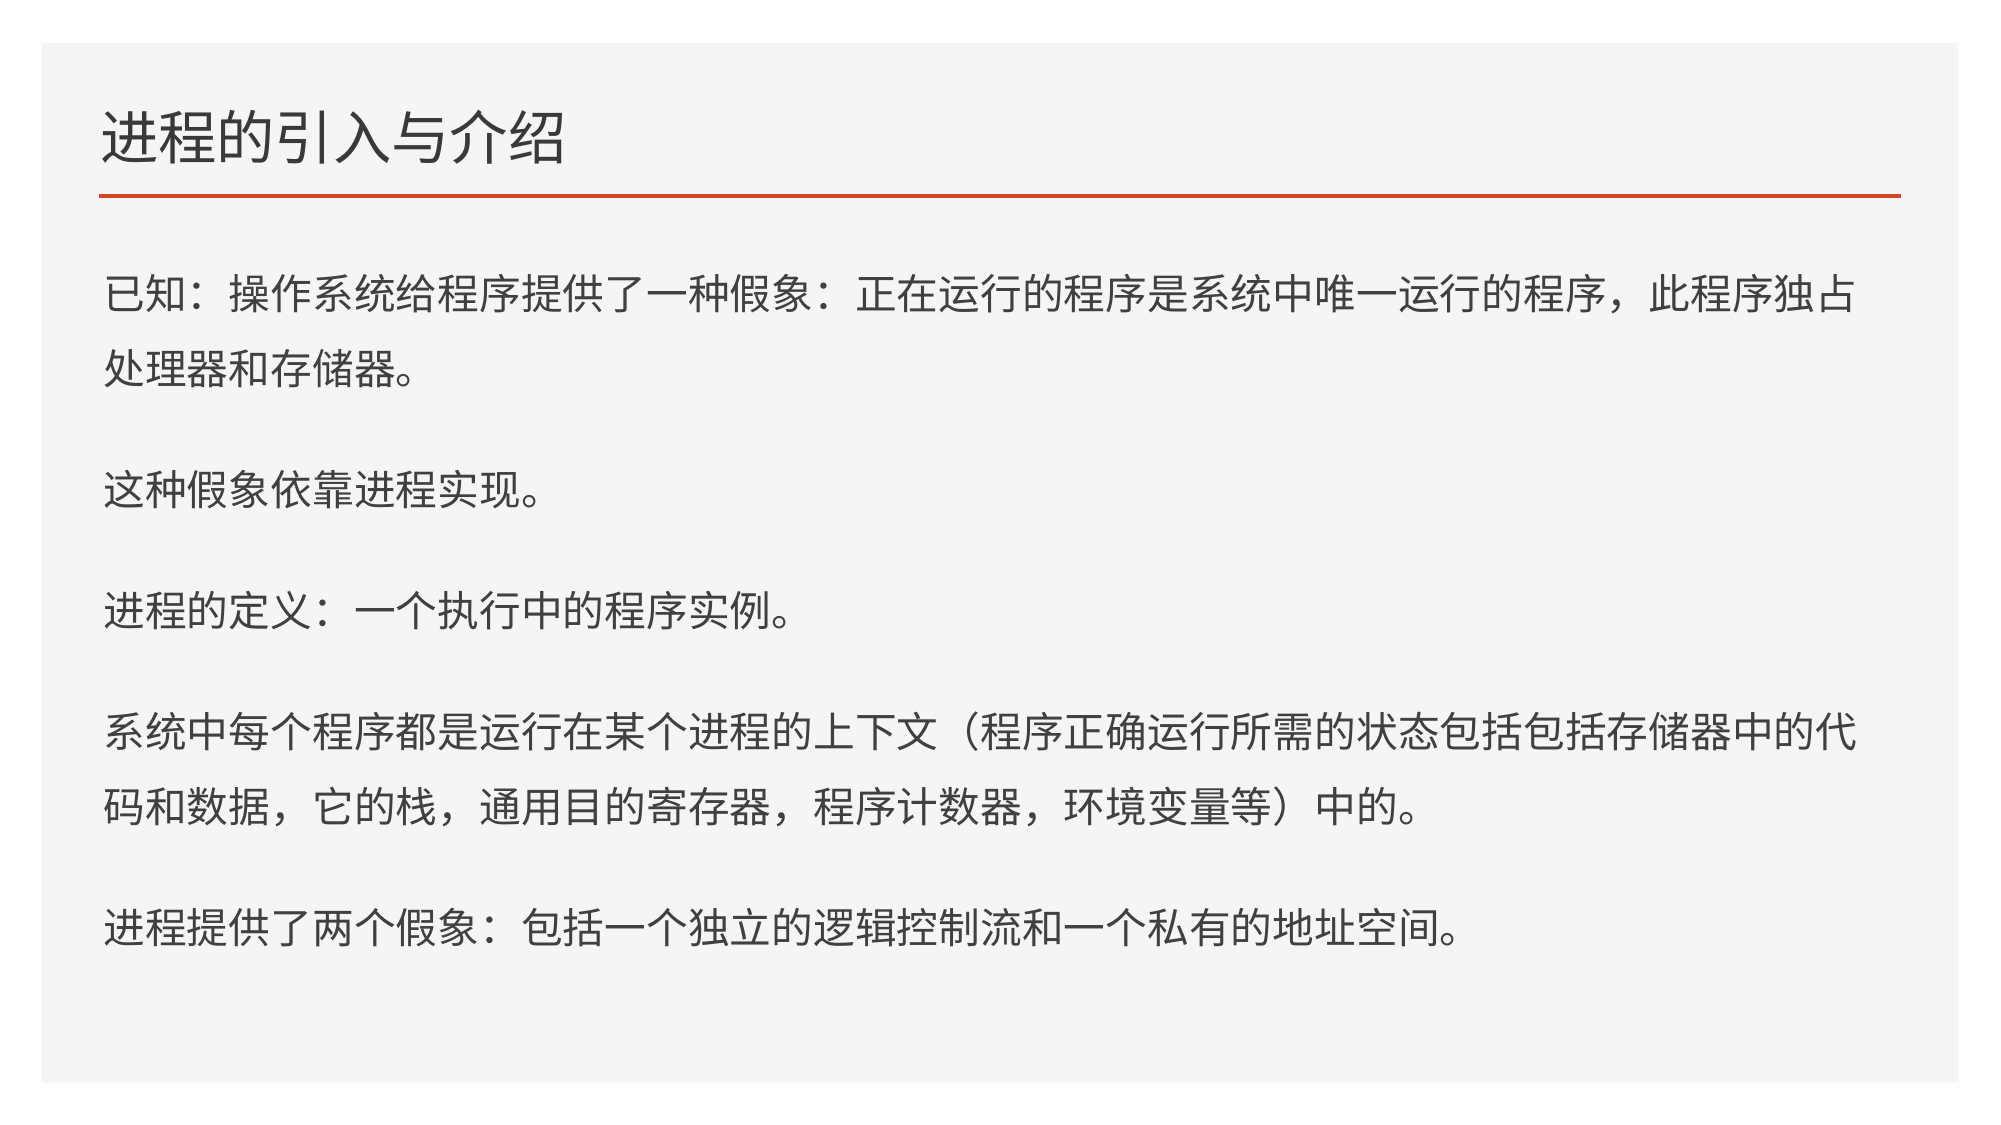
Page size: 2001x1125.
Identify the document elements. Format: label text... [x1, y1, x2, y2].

title 进程的引入与介绍 [85, 73, 1214, 179]
list 已知：操作系统给程序提供了一种假象：正在运行的程序是系统中唯一运行的程序，此程序独占处理器和存储器。 这种假象依靠进程实现。 进程的定义：一个执行中的程序实例。 系统中每个程序都是运行在某个进程的上下文（程序正确运行所需的状态包括包括存储器中的代码和数据，它的栈，通用目的寄存器，程序计数器，环境变量等）中的。 进程提供了两个假象：包括一个独立的逻辑控制流和一个私有的地址空间。 [88, 235, 1914, 1052]
